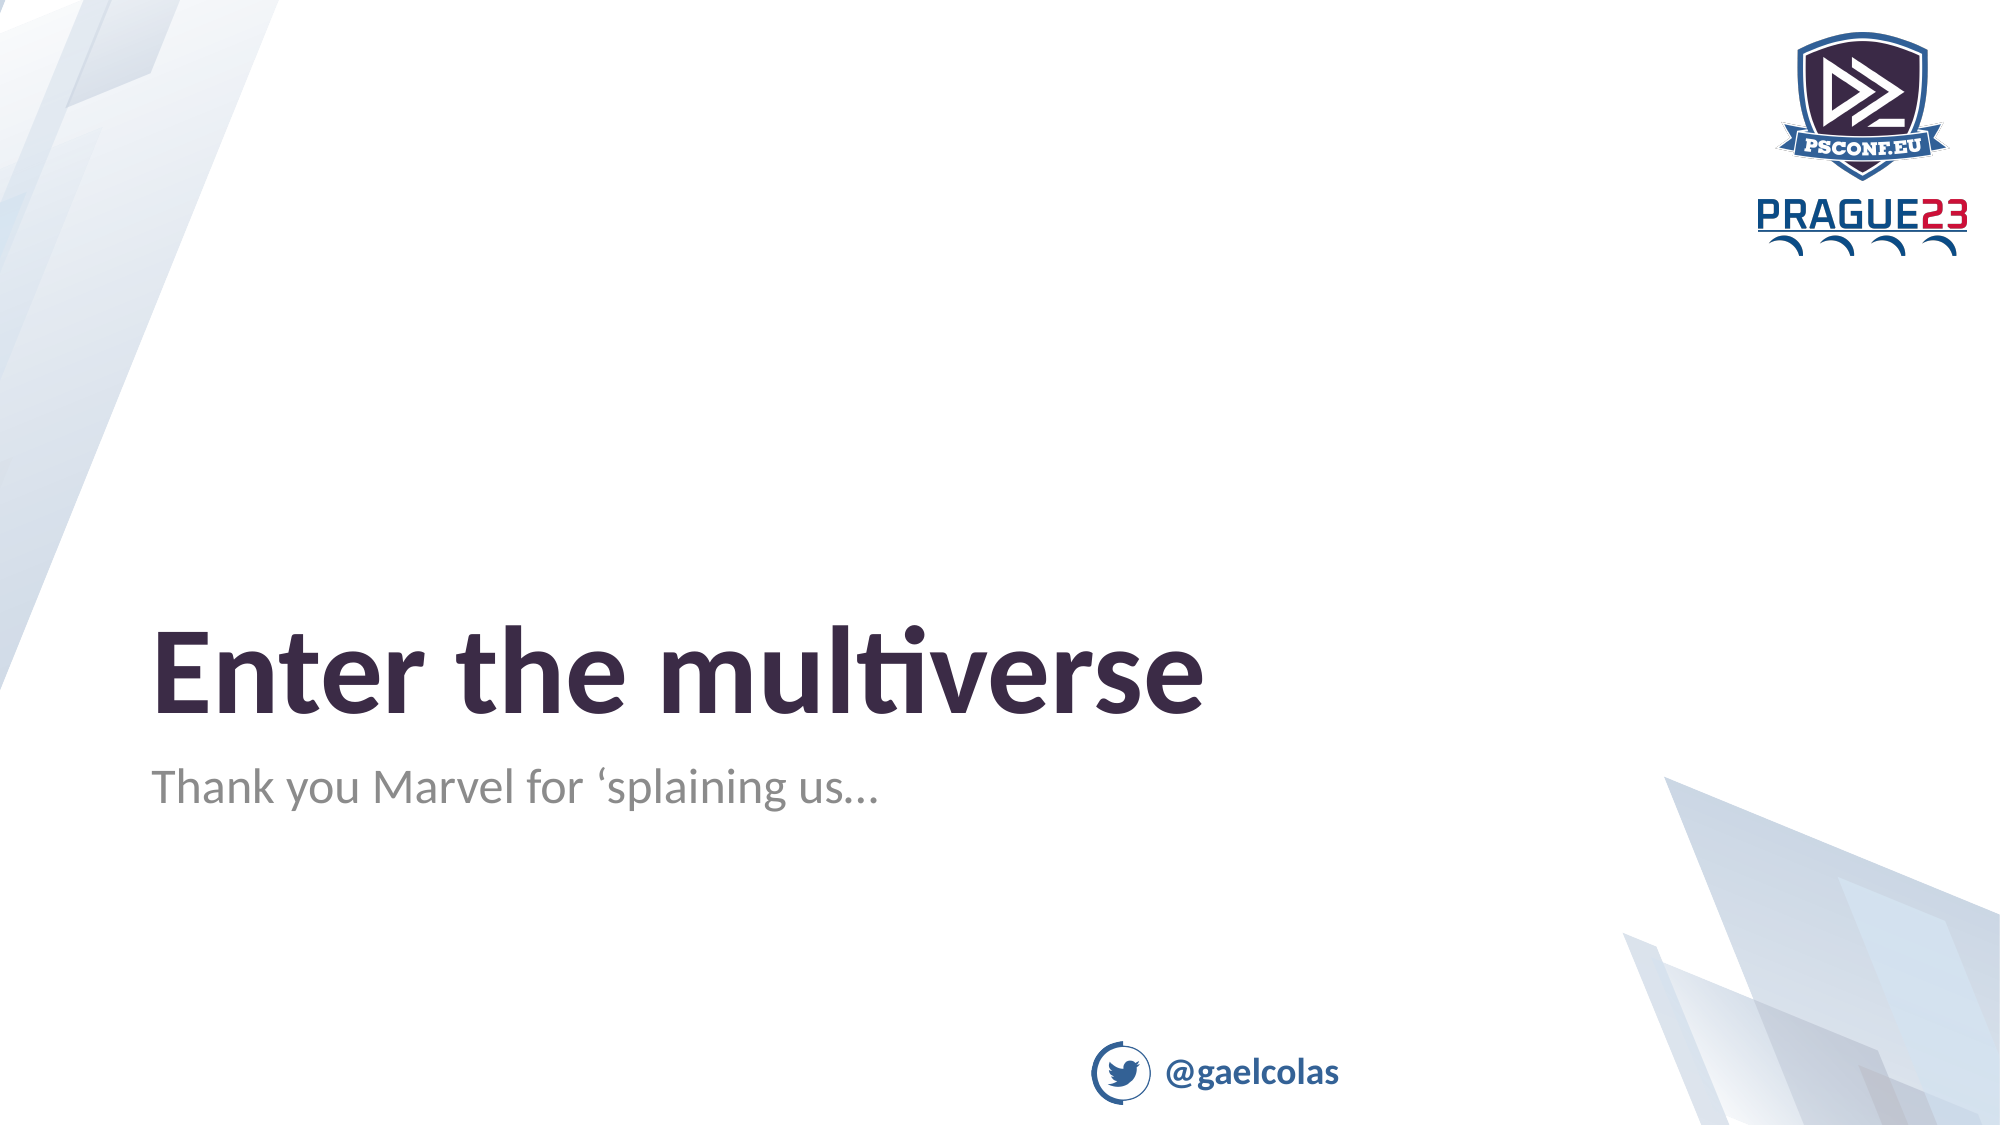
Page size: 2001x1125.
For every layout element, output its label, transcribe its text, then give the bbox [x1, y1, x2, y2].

picture [0, 0, 2000, 1125]
title Enter the multiverse [136, 280, 1862, 749]
list Thank you Marvel for ‘splaining us… [136, 752, 1862, 999]
